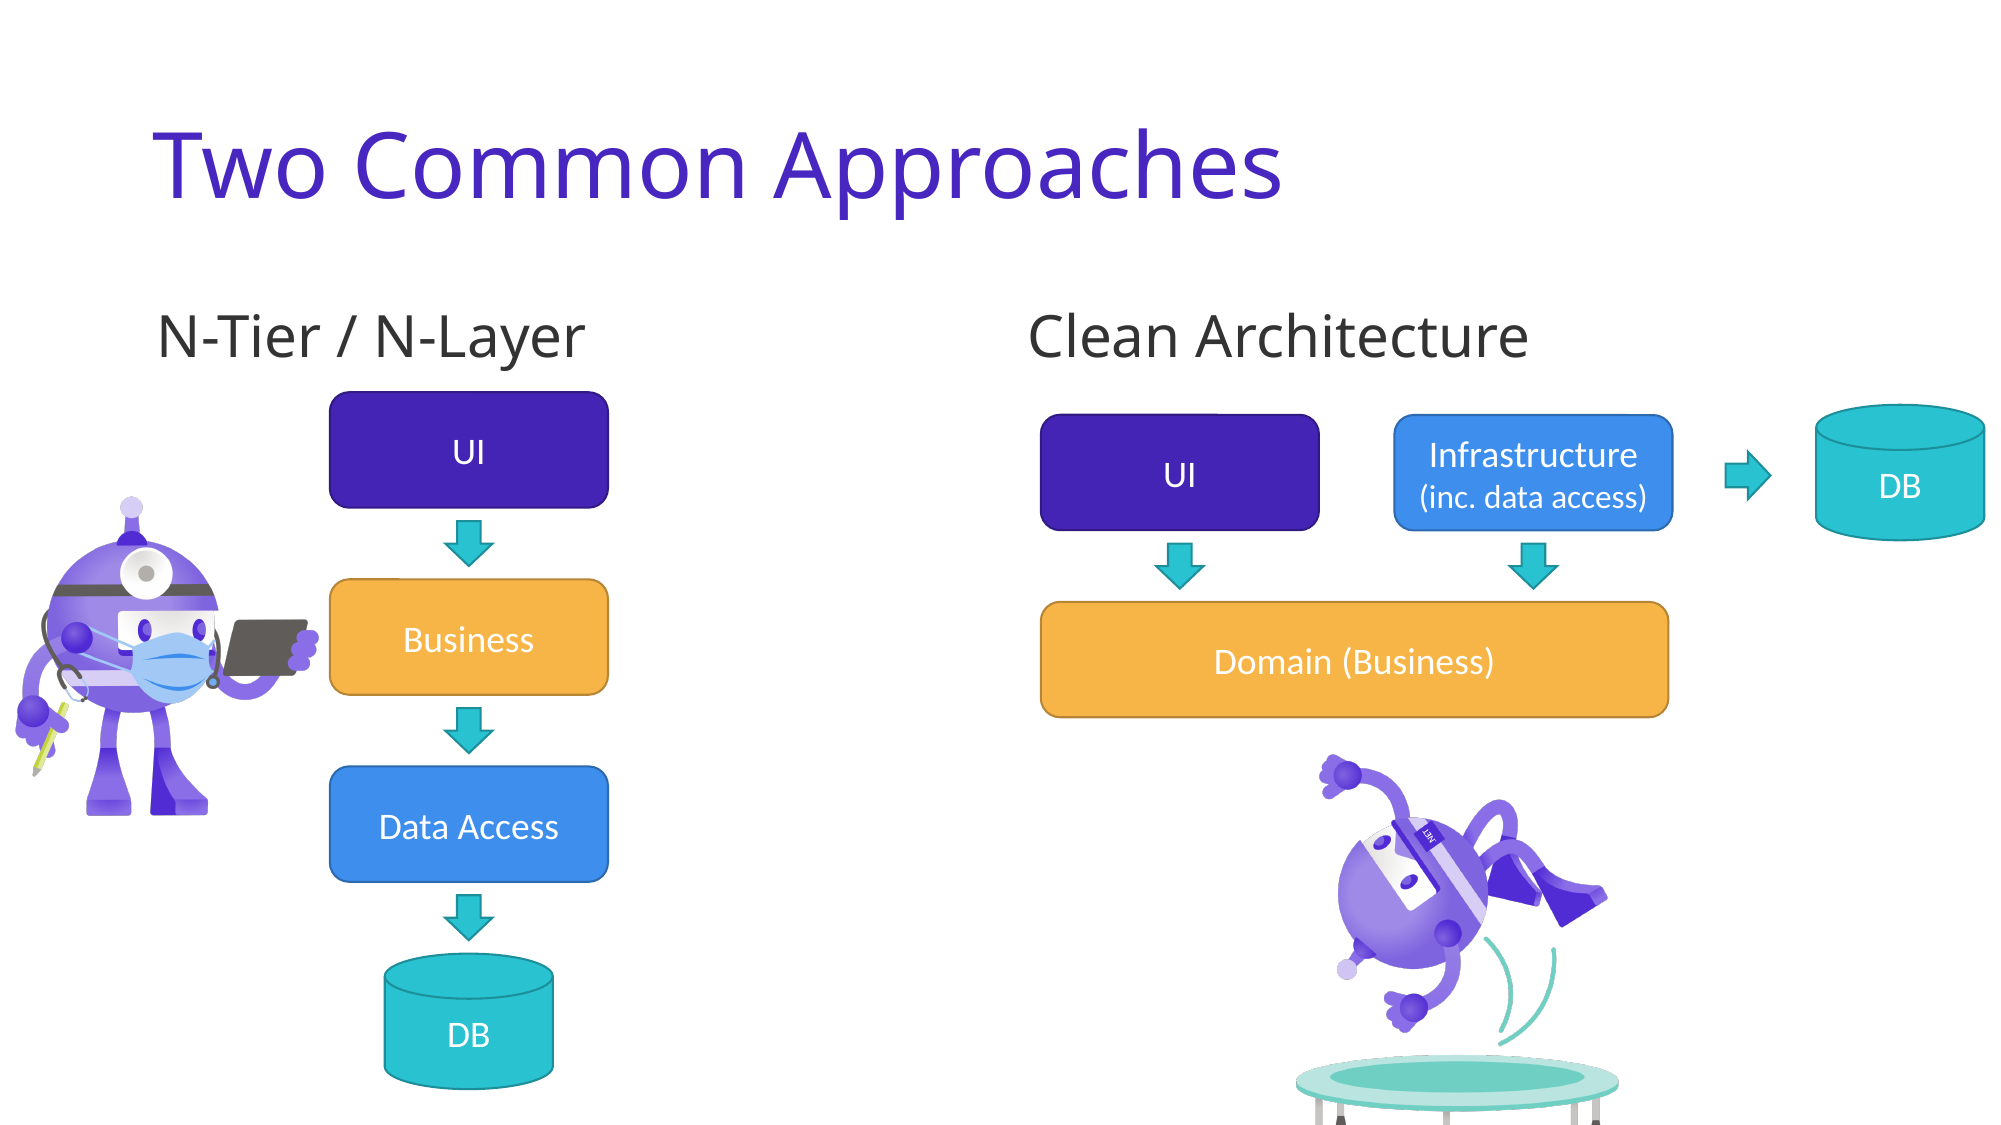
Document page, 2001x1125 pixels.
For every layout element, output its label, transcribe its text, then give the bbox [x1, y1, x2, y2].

picture [14, 496, 320, 816]
text_box DB [383, 952, 554, 1091]
text_box Infrastructure (inc. data access) [1393, 413, 1674, 532]
text_box [1724, 449, 1772, 502]
text_box UI [328, 391, 610, 509]
picture [1295, 753, 1619, 1125]
text_box UI [1039, 413, 1320, 532]
text_box Domain (Business) [1039, 600, 1670, 719]
list N-Tier / N-Layer [141, 299, 992, 1014]
text_box Data Access [328, 765, 610, 883]
text_box Business [328, 578, 610, 696]
text_box [1153, 542, 1207, 591]
text_box [442, 894, 496, 942]
title Two Common Approaches [137, 59, 1863, 278]
list Clean Architecture [1012, 299, 1863, 1014]
text_box [442, 707, 496, 755]
text_box DB [1815, 403, 1986, 542]
text_box [1507, 542, 1560, 591]
text_box [442, 520, 496, 568]
